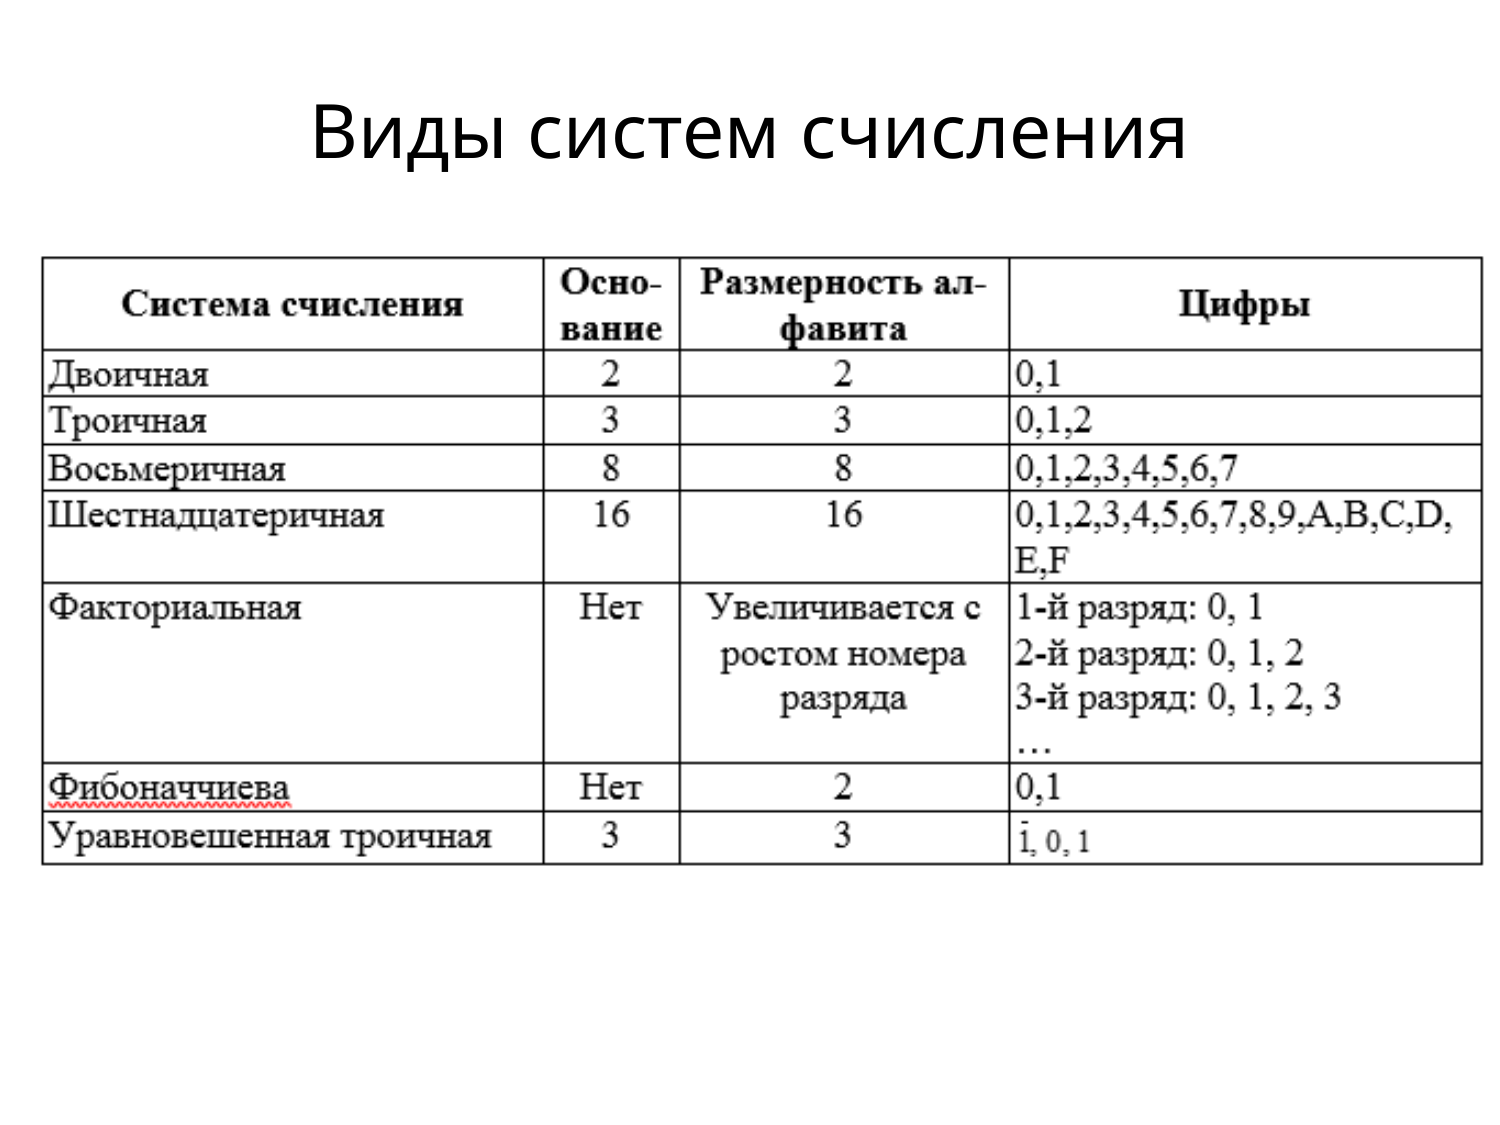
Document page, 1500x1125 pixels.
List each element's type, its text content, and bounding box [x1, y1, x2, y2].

text_box Виды систем счисления [0, 76, 1500, 182]
picture [17, 216, 1496, 882]
